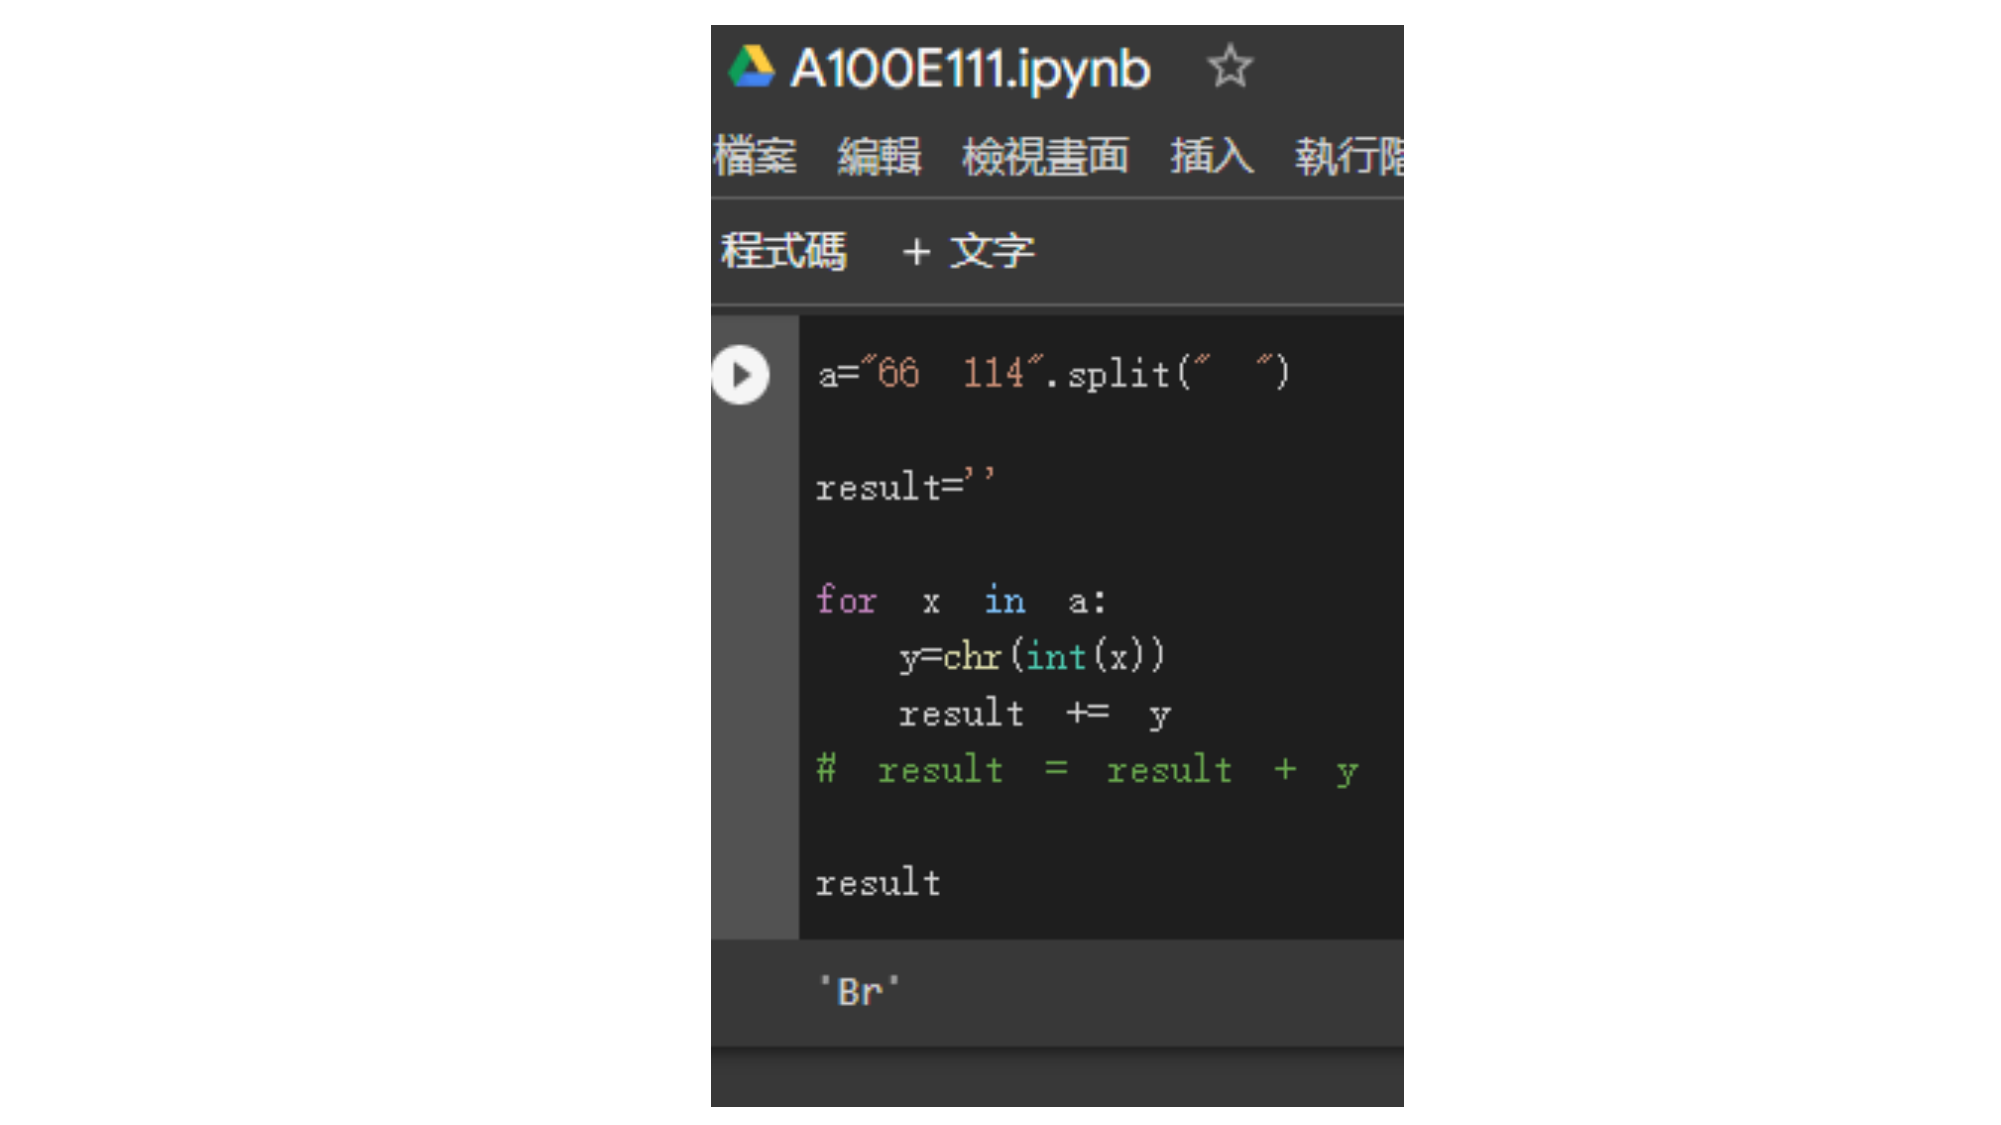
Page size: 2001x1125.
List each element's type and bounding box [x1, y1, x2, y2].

picture [711, 25, 1404, 1107]
